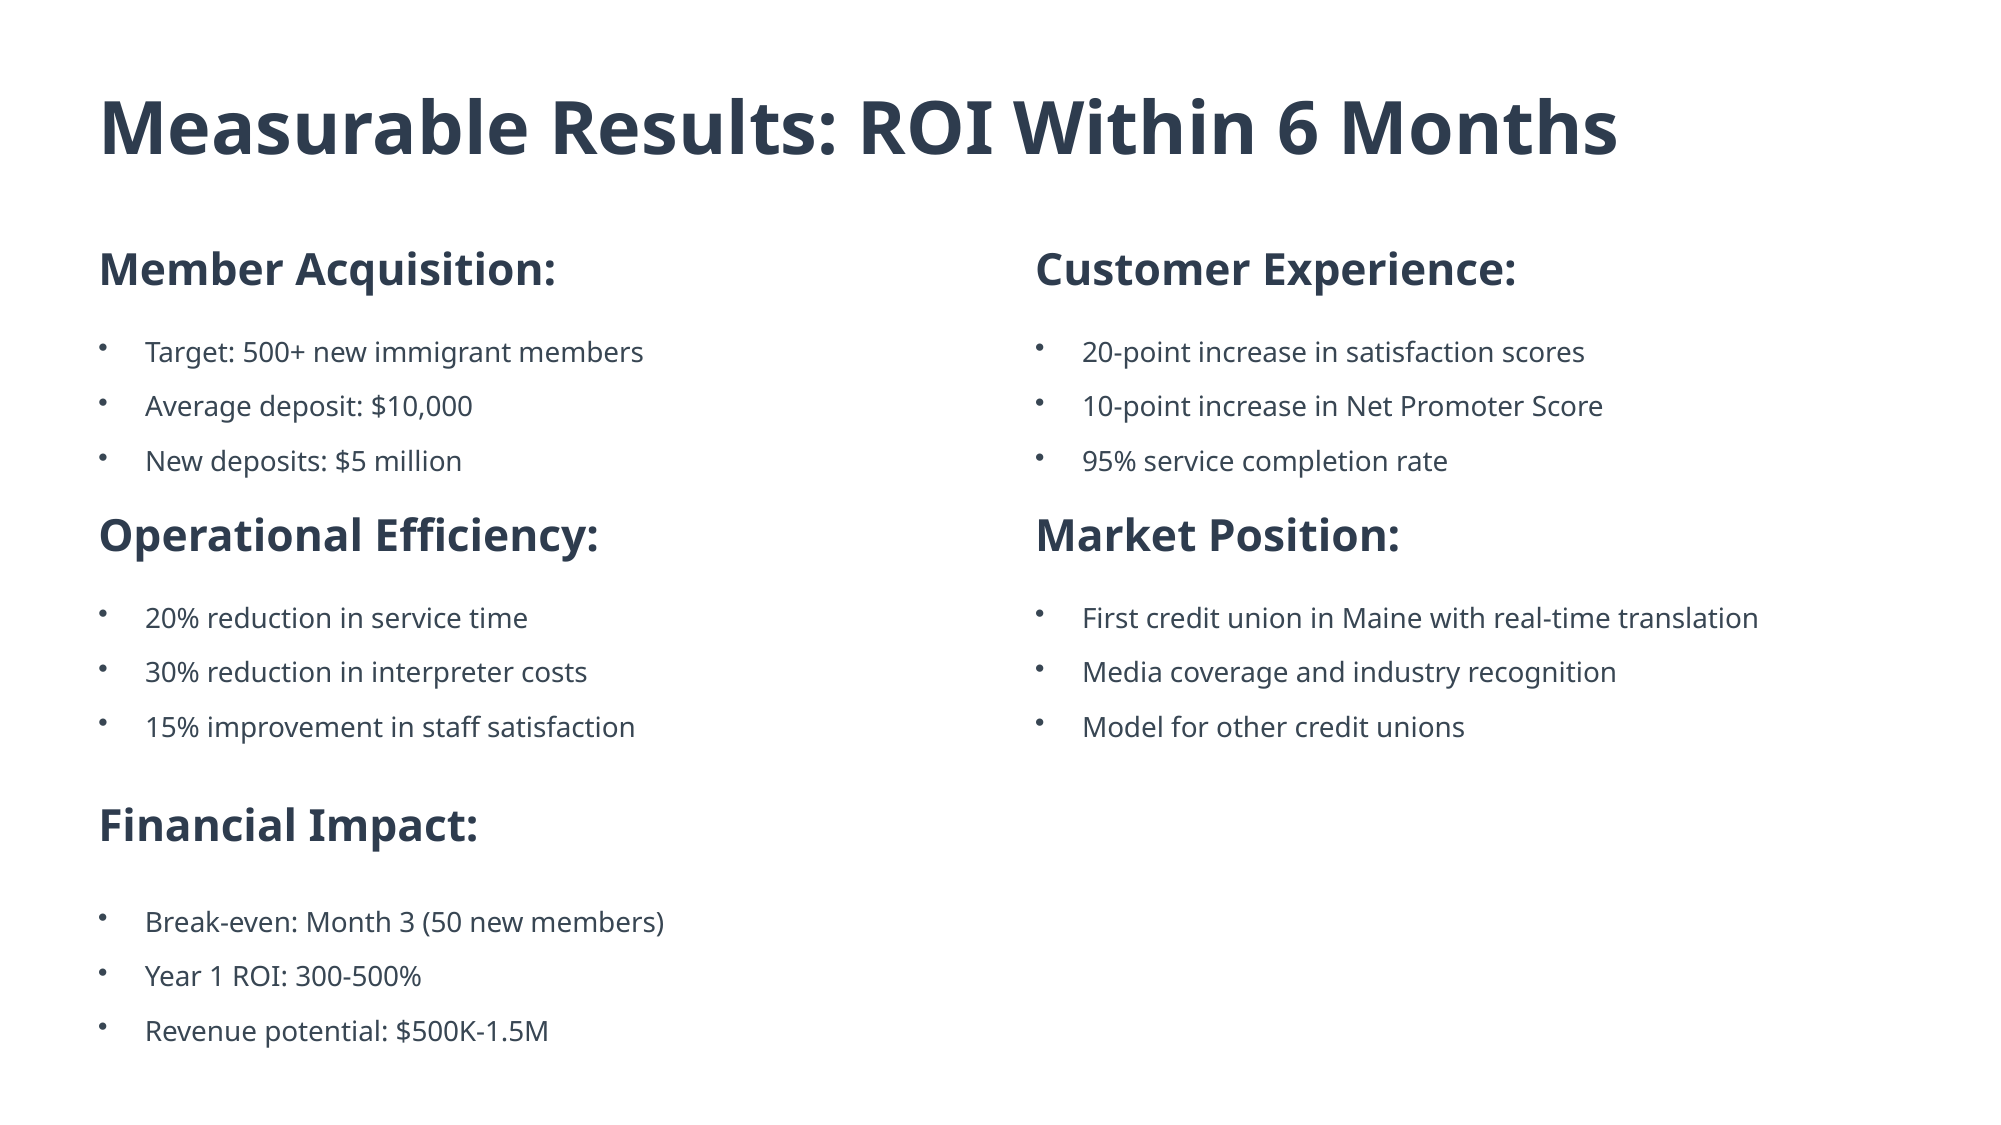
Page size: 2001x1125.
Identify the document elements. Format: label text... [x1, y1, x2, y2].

text_box Average deposit: $10,000 [98, 378, 966, 424]
text_box 95% service completion rate [1035, 432, 1903, 478]
text_box Break-even: Month 3 (50 new members) [98, 893, 1902, 939]
text_box New deposits: $5 million [98, 432, 966, 478]
text_box Media coverage and industry recognition [1035, 644, 1903, 689]
text_box 20-point increase in satisfaction scores [1035, 323, 1903, 369]
text_box 20% reduction in service time [98, 589, 966, 635]
text_box Model for other credit unions [1035, 698, 1903, 744]
text_box Financial Impact: [98, 795, 542, 851]
text_box Measurable Results: ROI Within 6 Months [98, 77, 1423, 170]
text_box Operational Efficiency: [98, 505, 551, 562]
text_box Revenue potential: $500K-1.5M [98, 1002, 1902, 1048]
text_box 10-point increase in Net Promoter Score [1035, 378, 1903, 424]
text_box Market Position: [1035, 505, 1479, 562]
text_box Target: 500+ new immigrant members [98, 323, 966, 369]
text_box First credit union in Maine with real-time translation [1035, 589, 1903, 635]
text_box Customer Experience: [1035, 239, 1479, 296]
text_box Year 1 ROI: 300-500% [98, 948, 1902, 993]
text_box 15% improvement in staff satisfaction [98, 698, 966, 744]
text_box Member Acquisition: [98, 239, 542, 296]
text_box 30% reduction in interpreter costs [98, 644, 966, 689]
